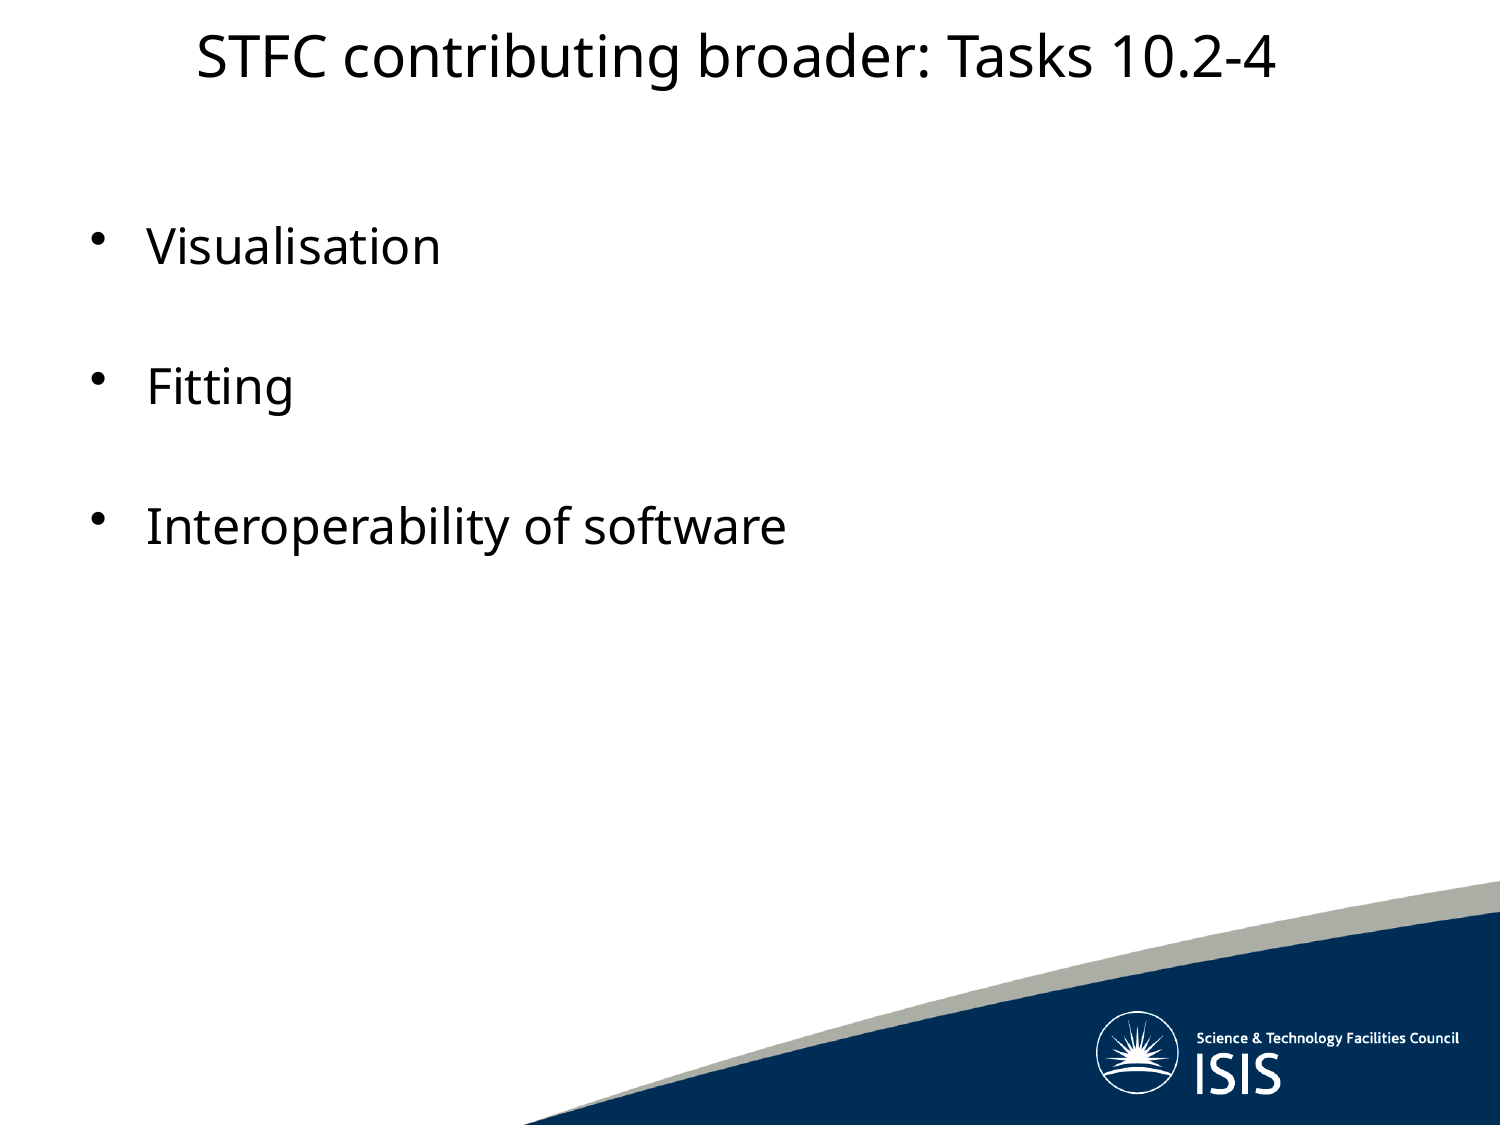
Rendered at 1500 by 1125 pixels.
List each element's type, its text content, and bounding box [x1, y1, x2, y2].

text_box STFC contributing broader: Tasks 10.2-4 [74, 11, 1425, 137]
picture [0, 879, 1500, 1125]
text_box Visualisation Fitting Interoperability of software [74, 137, 1425, 828]
